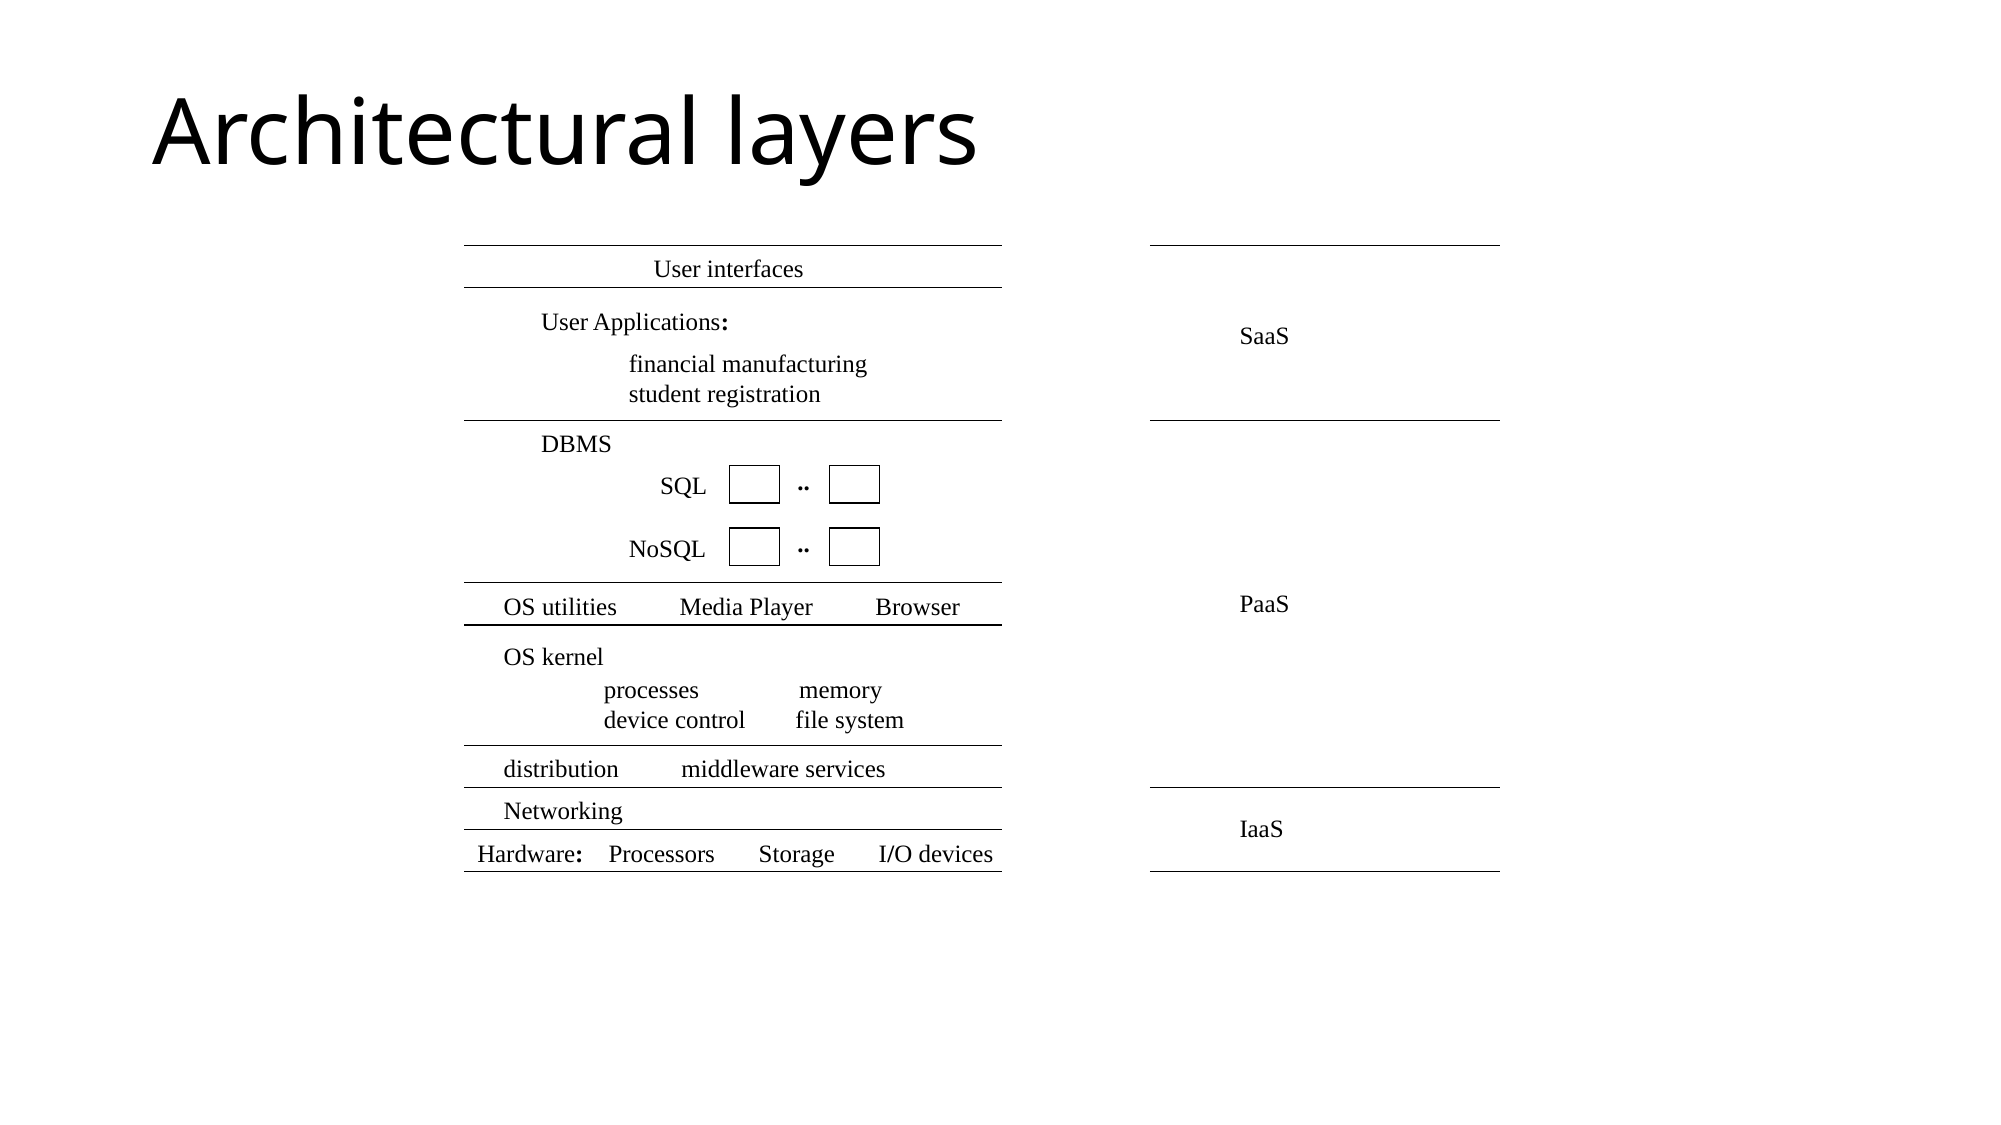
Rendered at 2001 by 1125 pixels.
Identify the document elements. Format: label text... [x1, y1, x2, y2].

text_box [829, 465, 881, 504]
text_box financial manufacturing student registration [613, 339, 927, 415]
text_box [729, 527, 781, 567]
text_box DBMS [526, 421, 664, 465]
text_box [829, 527, 881, 567]
text_box PaaS [1224, 579, 1363, 625]
text_box OS kernel [488, 632, 627, 678]
title Architectural layers [137, 59, 1863, 211]
text_box SQL [645, 462, 758, 508]
text_box NoSQL [614, 525, 727, 570]
text_box User interfaces [638, 246, 864, 287]
text_box IaaS [1224, 804, 1363, 850]
text_box Hardware: Processors Storage I/O devices [462, 829, 1038, 875]
text_box .. [782, 520, 833, 565]
text_box OS utilities Media Player Browser [489, 583, 989, 624]
text_box SaaS [1224, 312, 1363, 358]
text_box [758, 465, 781, 504]
text_box .. [782, 457, 833, 503]
text_box distribution middleware services [489, 746, 989, 787]
text_box Networking [489, 788, 989, 829]
text_box processes memory device control file system [589, 666, 952, 741]
text_box User Applications: [526, 297, 752, 343]
